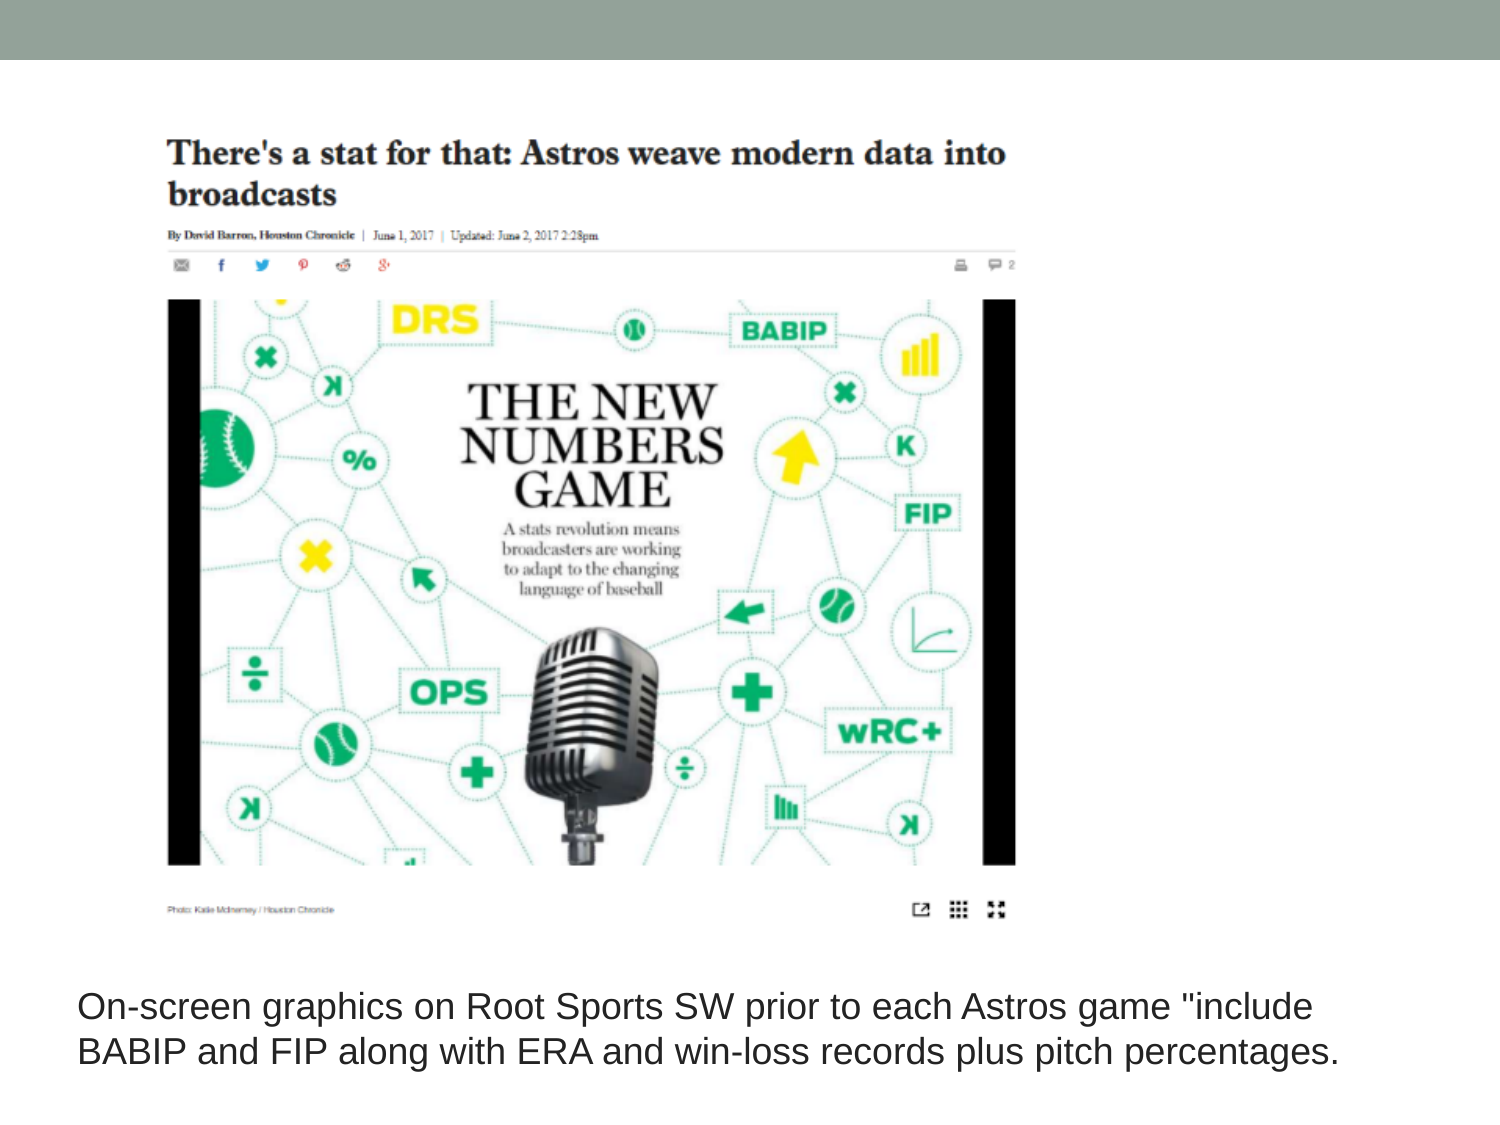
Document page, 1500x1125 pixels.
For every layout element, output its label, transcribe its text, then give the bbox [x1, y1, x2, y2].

text_box On-screen graphics on Root Sports SW prior to each Astros game "include BABIP and FIP along with ERA and win-loss records plus pitch percentages. [62, 974, 1425, 1080]
picture [149, 124, 1026, 928]
